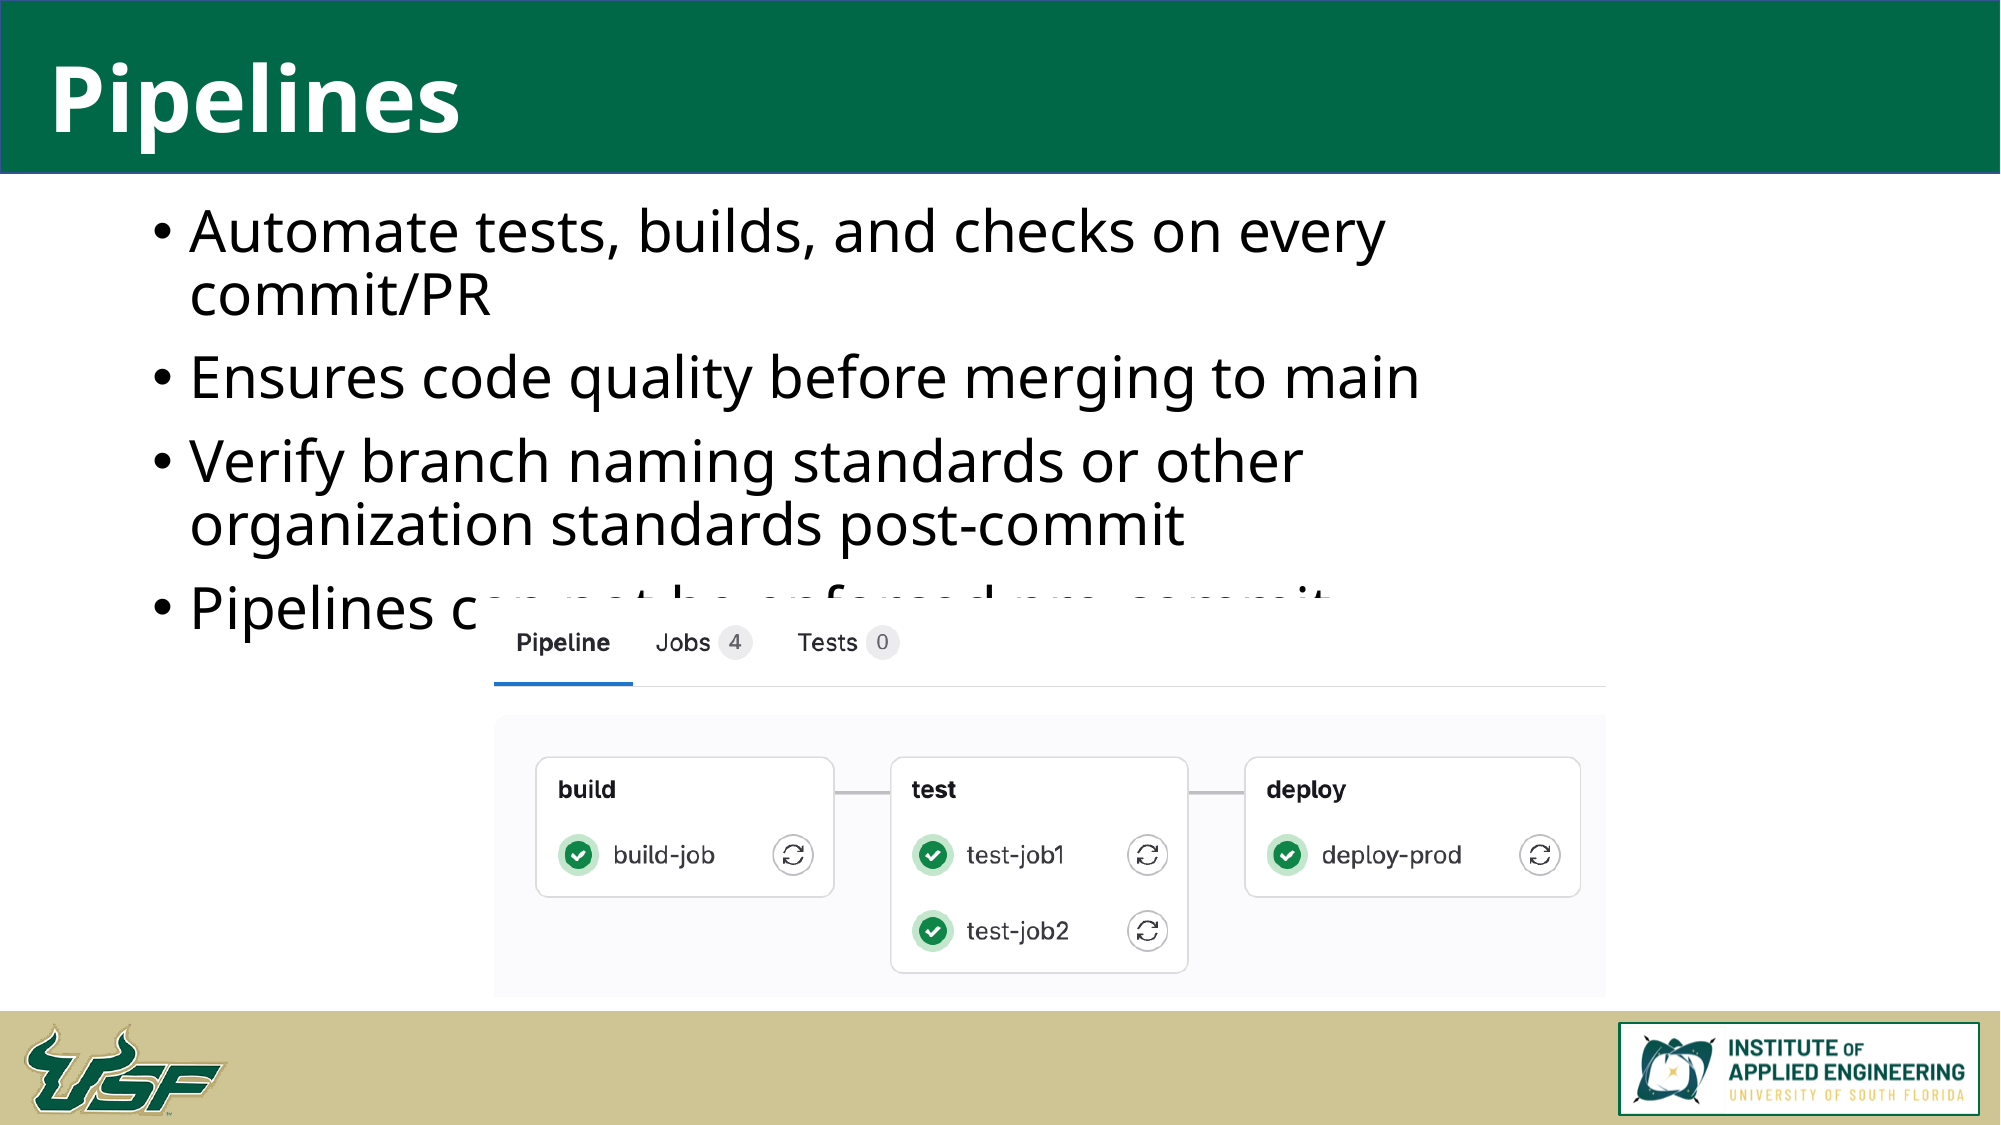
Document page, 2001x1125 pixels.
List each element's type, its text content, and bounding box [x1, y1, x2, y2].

list Automate tests, builds, and checks on every commit/PR Ensures code quality before merging to main Verify branch naming standards or other organization standards post-commit Pipelines can not be enforced pre-commit [137, 194, 1680, 1003]
picture [1621, 1024, 1978, 1114]
title Pipelines [33, 45, 1912, 144]
picture [478, 598, 1606, 997]
picture [22, 964, 230, 1125]
